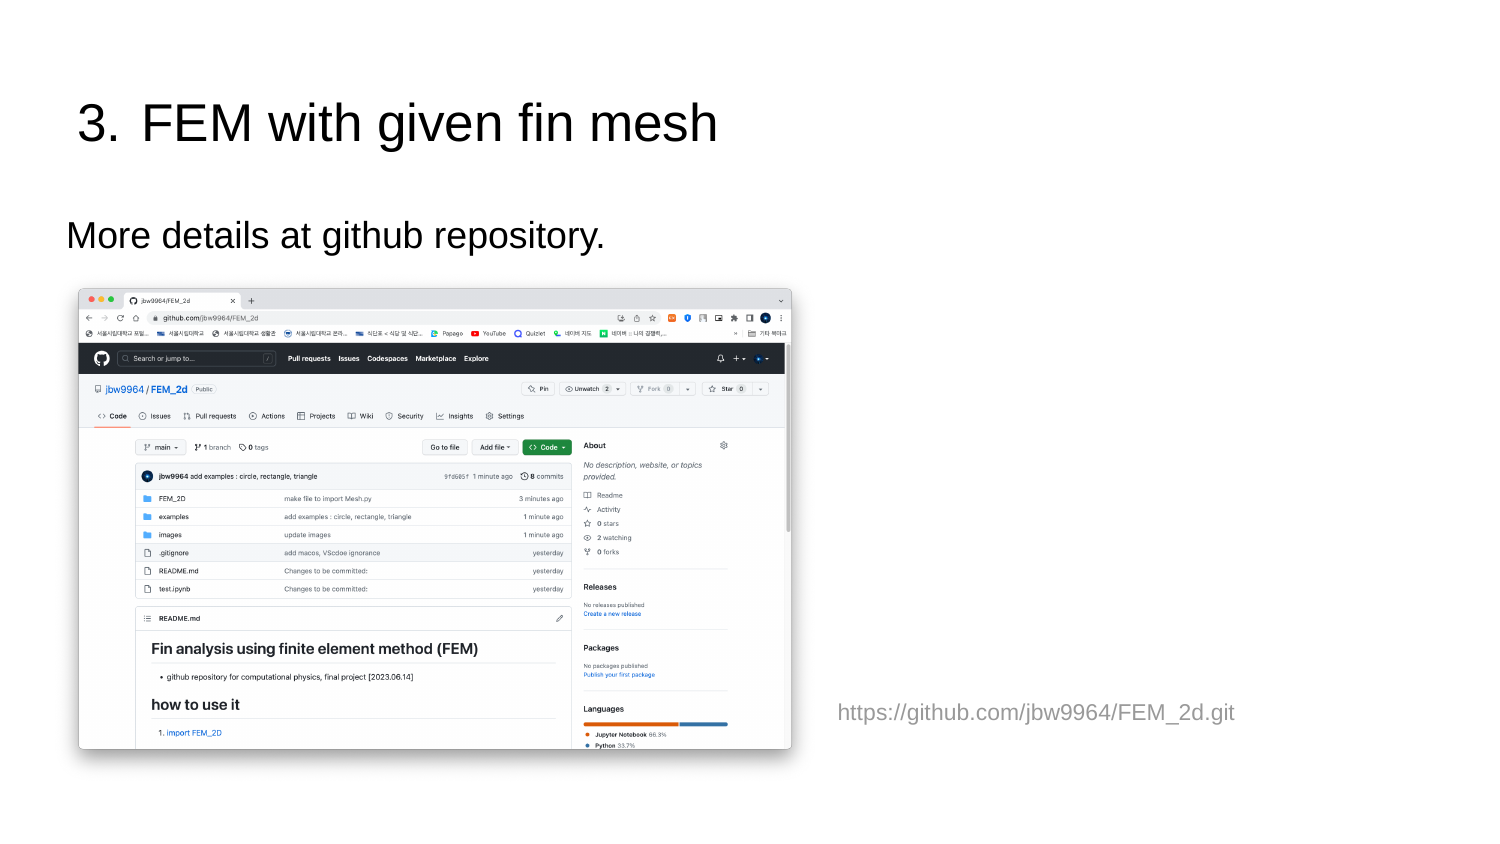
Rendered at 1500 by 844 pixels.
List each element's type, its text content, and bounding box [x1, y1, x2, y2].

title FEM with given fin mesh [51, 72, 1449, 167]
picture [50, 269, 820, 785]
text_box https://github.com/jbw9964/FEM_2d.git [824, 683, 1254, 739]
list More details at github repository. [51, 189, 1449, 750]
